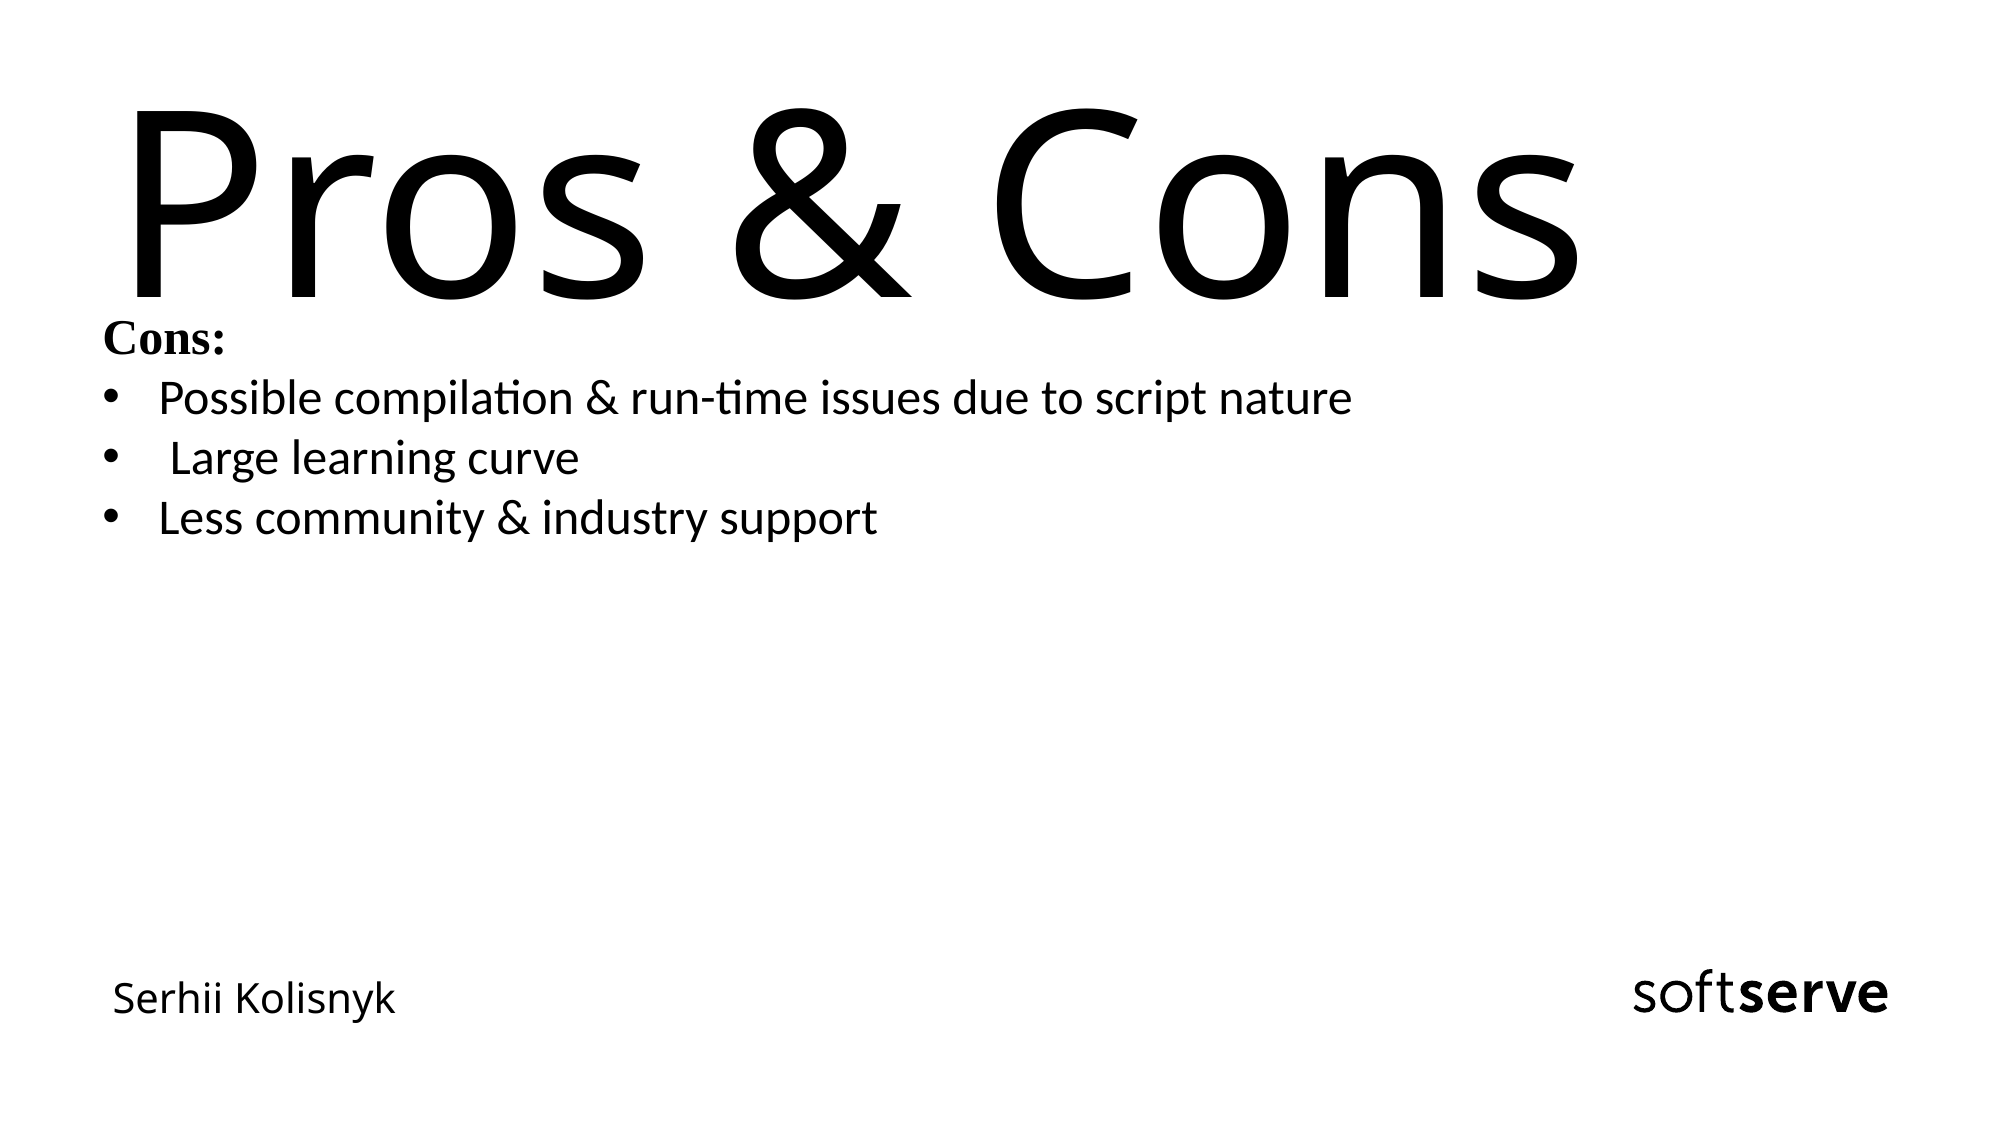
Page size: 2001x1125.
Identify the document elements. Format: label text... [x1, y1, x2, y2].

title Pros & Cons [112, 112, 1888, 297]
text_box Cons: Possible compilation & run-time issues due to script nature Large learning curve Less community & industry support [87, 297, 1933, 553]
list Serhii Kolisnyk [112, 970, 682, 1019]
